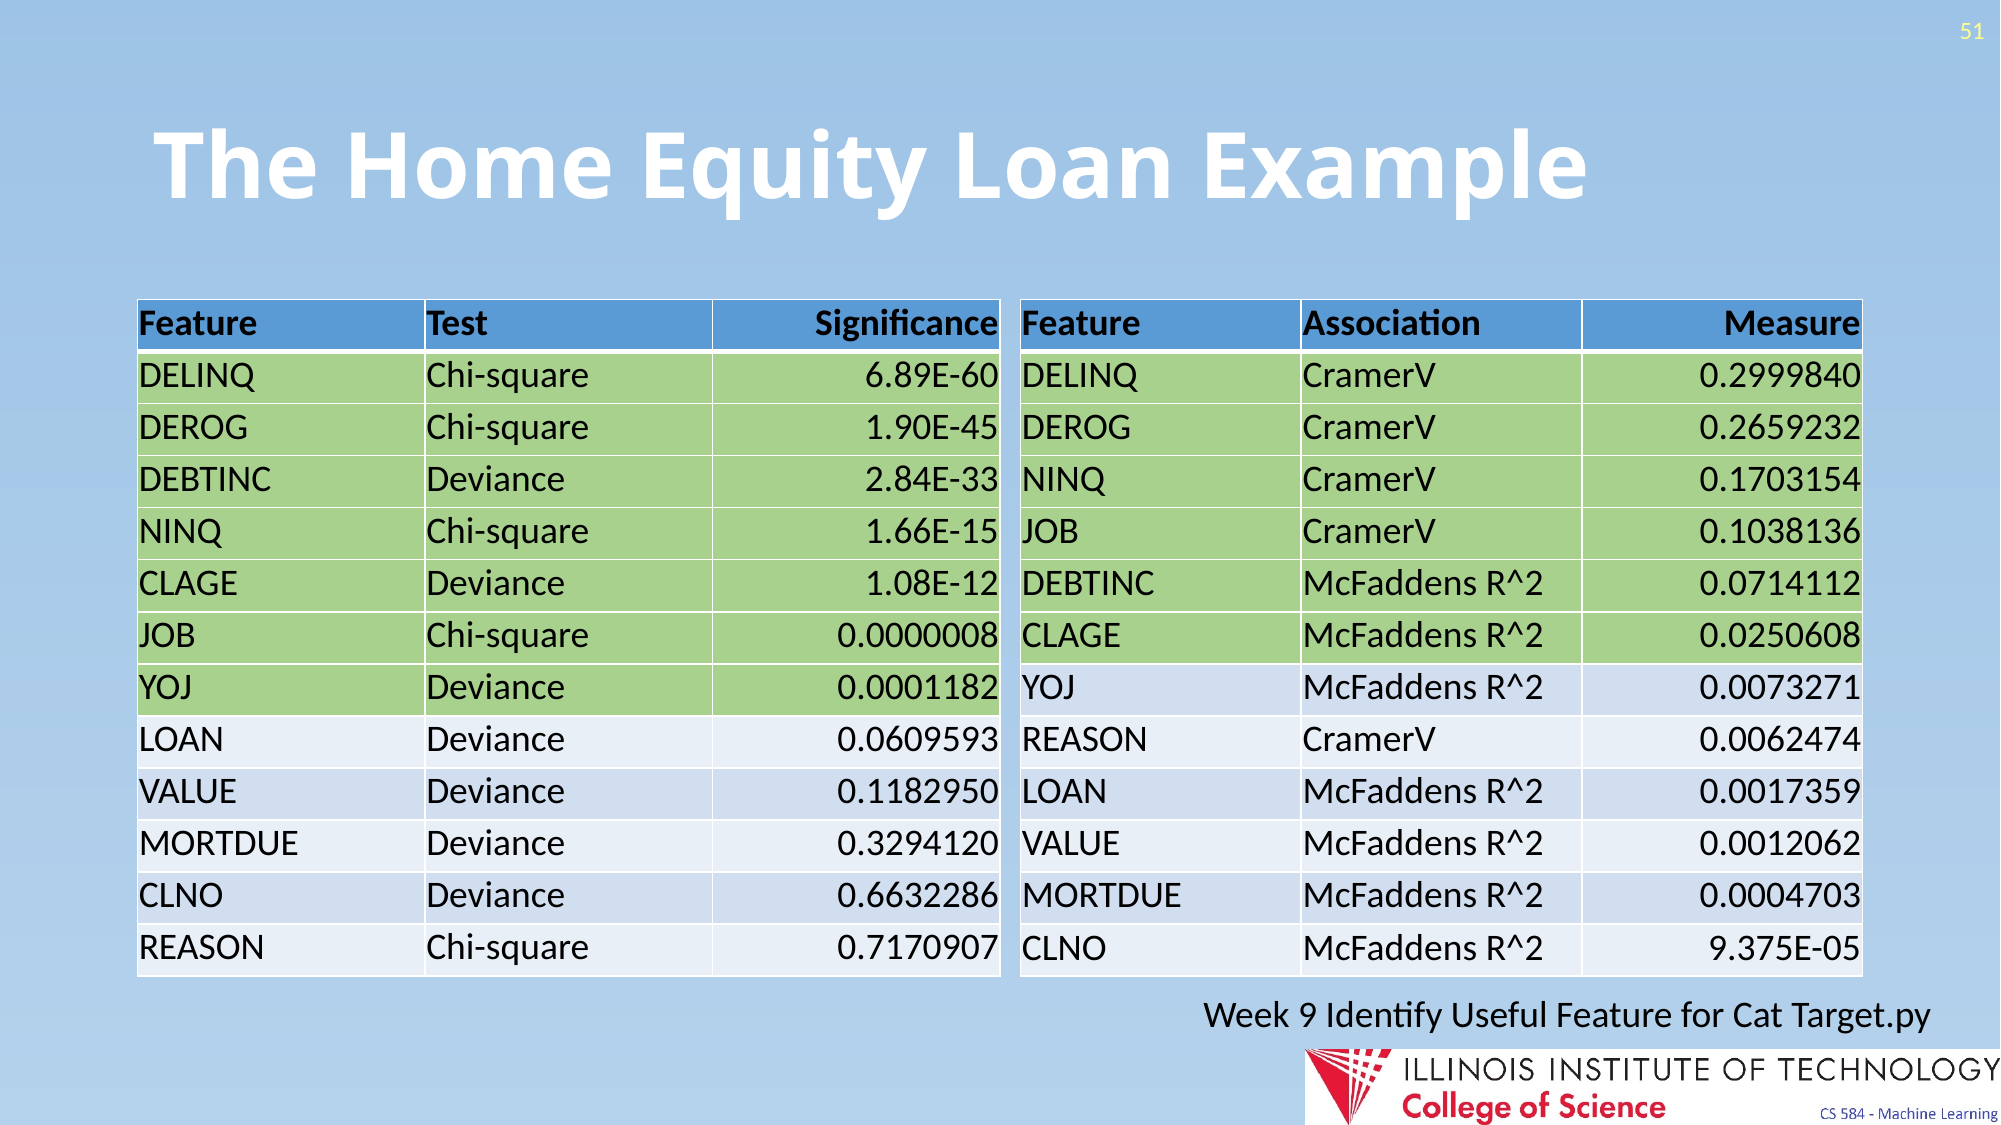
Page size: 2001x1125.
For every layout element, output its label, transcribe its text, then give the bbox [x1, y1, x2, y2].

table_cell MORTDUE [1021, 873, 1300, 923]
table_cell 0.0714112 [1583, 560, 1862, 611]
table_cell 6.89E-60 [713, 354, 999, 403]
table_cell YOJ [138, 665, 424, 715]
table_cell Chi-square [426, 404, 712, 455]
table_cell DEBTINC [138, 456, 424, 507]
table_cell REASON [138, 925, 424, 975]
table_cell VALUE [1021, 821, 1300, 871]
table_cell 0.1703154 [1583, 456, 1862, 507]
table_cell 0.0062474 [1583, 717, 1862, 767]
table_cell 0.0001182 [713, 665, 999, 715]
table_header Test [426, 300, 712, 349]
table_cell DEROG [1021, 404, 1300, 455]
table_cell REASON [1021, 717, 1300, 767]
table_cell CLAGE [138, 560, 424, 611]
table_cell DEROG [138, 404, 424, 455]
table_cell 9.375E-05 [1583, 925, 1862, 975]
table_cell 0.7170907 [713, 925, 999, 975]
table_cell Chi-square [426, 508, 712, 559]
table_cell 0.1038136 [1583, 508, 1862, 559]
table_cell 0.2659232 [1583, 404, 1862, 455]
table_cell Deviance [426, 769, 712, 819]
table_cell DEBTINC [1021, 560, 1300, 611]
table_cell Chi-square [426, 354, 712, 403]
table_cell McFaddens R^2 [1302, 821, 1581, 871]
table_cell Deviance [426, 665, 712, 715]
table_header Measure [1583, 300, 1862, 349]
table_cell CramerV [1302, 404, 1581, 455]
table_cell CLAGE [1021, 613, 1300, 663]
table_cell MORTDUE [138, 821, 424, 871]
table_cell VALUE [138, 769, 424, 819]
table_cell CramerV [1302, 508, 1581, 559]
table_cell 0.0073271 [1583, 665, 1862, 715]
table_cell McFaddens R^2 [1302, 873, 1581, 923]
table_cell NINQ [138, 508, 424, 559]
table_cell McFaddens R^2 [1302, 560, 1581, 611]
table_cell Deviance [426, 873, 712, 923]
table_cell 2.84E-33 [713, 456, 999, 507]
table_cell JOB [138, 613, 424, 663]
table_cell 1.90E-45 [713, 404, 999, 455]
table_cell McFaddens R^2 [1302, 769, 1581, 819]
table_cell DELINQ [138, 354, 424, 403]
table_cell LOAN [1021, 769, 1300, 819]
table_cell CramerV [1302, 717, 1581, 767]
table_cell Chi-square [426, 613, 712, 663]
table_cell DELINQ [1021, 354, 1300, 403]
table_cell 0.0017359 [1583, 769, 1862, 819]
table_cell 1.08E-12 [713, 560, 999, 611]
text_box Week 9 Identify Useful Feature for Cat Target.py [1188, 982, 1947, 1043]
table_cell 0.6632286 [713, 873, 999, 923]
table_cell LOAN [138, 717, 424, 767]
table_cell JOB [1021, 508, 1300, 559]
table_cell 0.0004703 [1583, 873, 1862, 923]
table_header Feature [138, 300, 424, 349]
slide_number 51 [1550, 0, 2000, 60]
table_cell 0.0609593 [713, 717, 999, 767]
title The Home Equity Loan Example [137, 59, 1863, 278]
table_cell CramerV [1302, 456, 1581, 507]
table_header Feature [1021, 300, 1300, 349]
table_cell CLNO [138, 873, 424, 923]
table_header Significance [713, 300, 999, 349]
table_cell 0.3294120 [713, 821, 999, 871]
table_cell CLNO [1021, 925, 1300, 975]
table_cell Deviance [426, 456, 712, 507]
table_header Association [1302, 300, 1581, 349]
table_cell Deviance [426, 717, 712, 767]
table_cell 0.1182950 [713, 769, 999, 819]
table_cell 0.0000008 [713, 613, 999, 663]
table_cell NINQ [1021, 456, 1300, 507]
table_cell McFaddens R^2 [1302, 925, 1581, 975]
table_cell 0.0250608 [1583, 613, 1862, 663]
table_cell Deviance [426, 560, 712, 611]
picture [1305, 1049, 2000, 1125]
table_cell 0.2999840 [1583, 354, 1862, 403]
table_cell 1.66E-15 [713, 508, 999, 559]
table_cell 0.0012062 [1583, 821, 1862, 871]
table_cell CramerV [1302, 354, 1581, 403]
table_cell Deviance [426, 821, 712, 871]
table_cell McFaddens R^2 [1302, 665, 1581, 715]
table_cell YOJ [1021, 665, 1300, 715]
table_cell McFaddens R^2 [1302, 613, 1581, 663]
table_cell Chi-square [426, 925, 712, 975]
